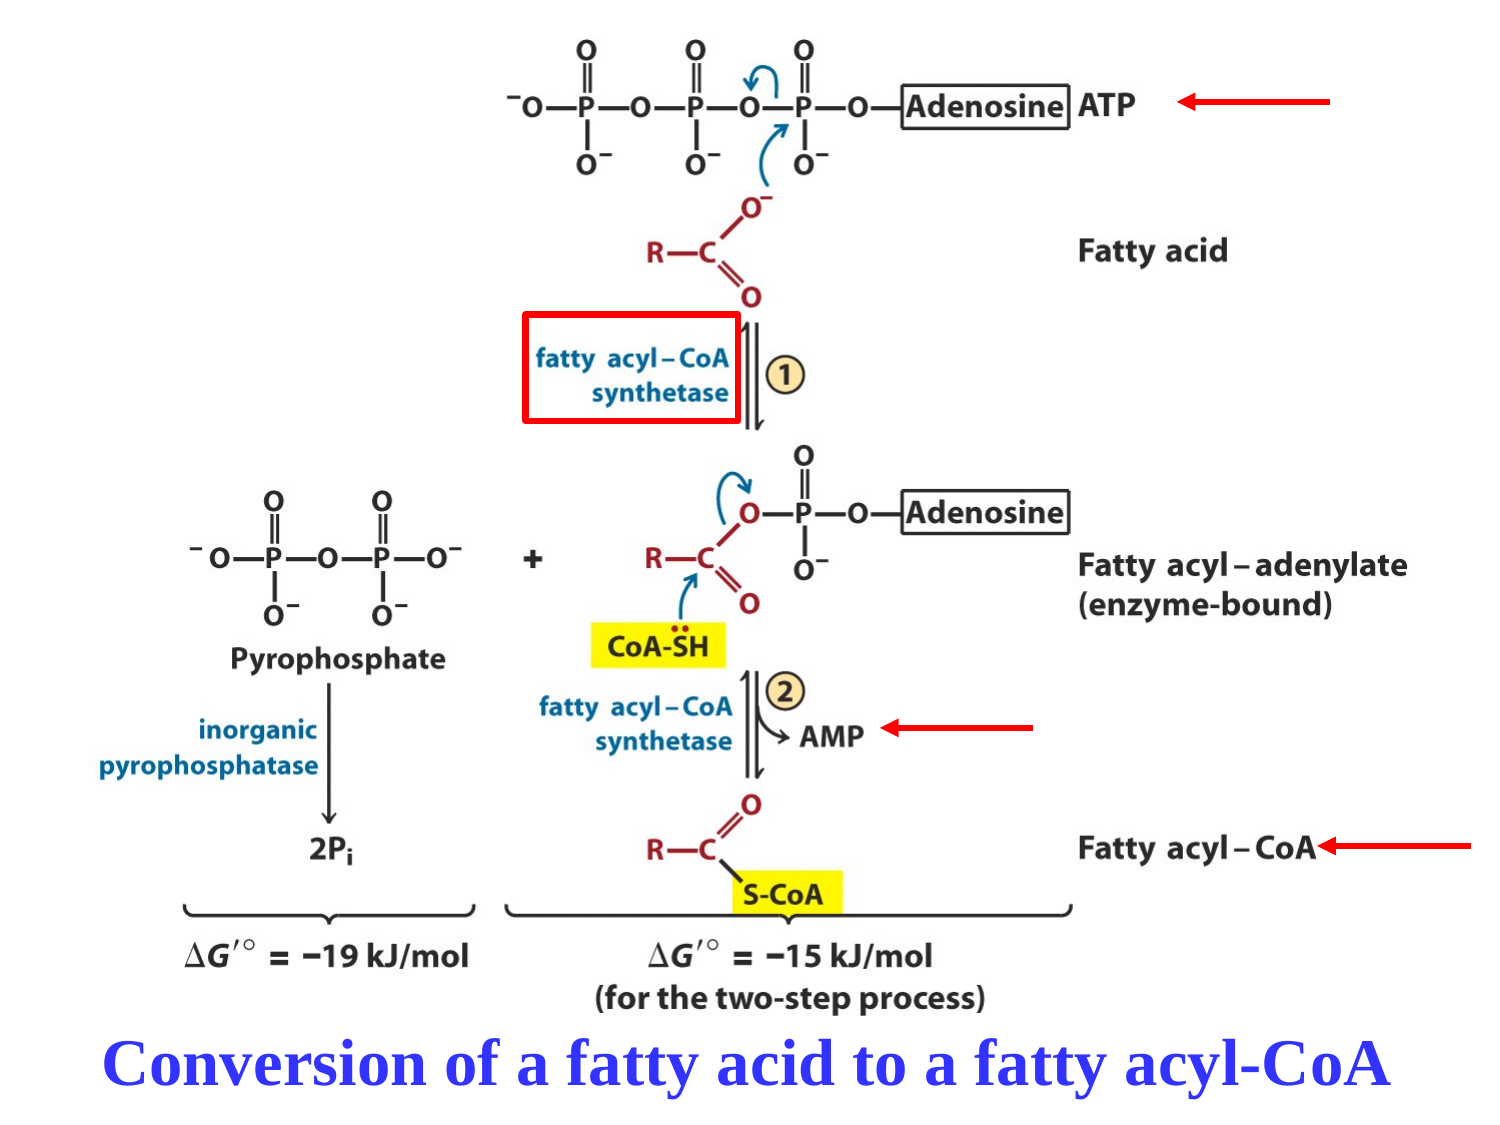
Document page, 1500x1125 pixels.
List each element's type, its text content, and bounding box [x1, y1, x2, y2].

text_box Conversion of a fatty acid to a fatty acyl-CoA [86, 1038, 1409, 1107]
picture [88, 30, 1416, 1032]
